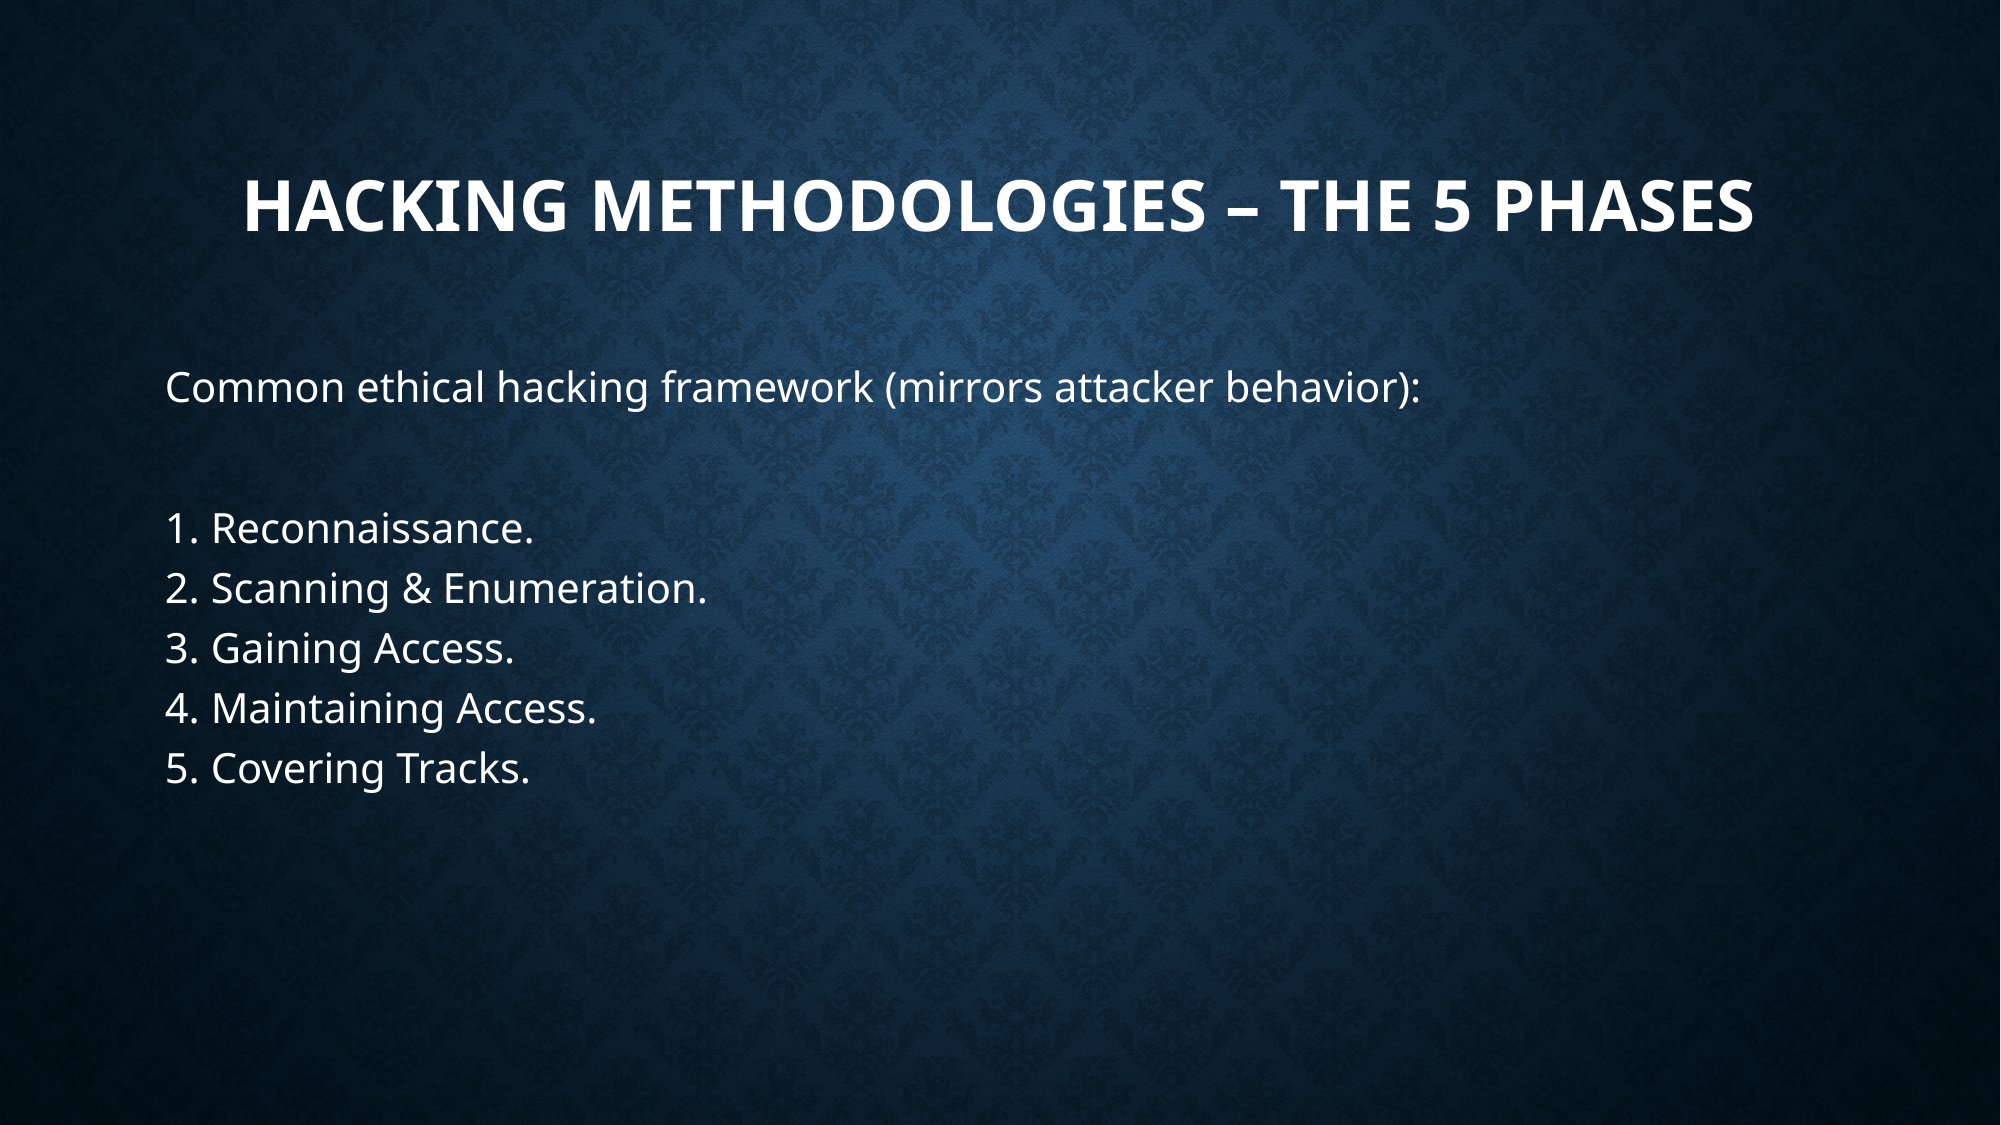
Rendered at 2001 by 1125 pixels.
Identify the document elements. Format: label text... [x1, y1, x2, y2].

title Hacking Methodologies – The 5 Phases [149, 99, 1849, 318]
list Common ethical hacking framework (mirrors attacker behavior): 1. Reconnaissance. 2. Scanning & Enumeration. 3. Gaining Access. 4. Maintaining Access. 5. Covering Tracks. [149, 343, 1849, 950]
